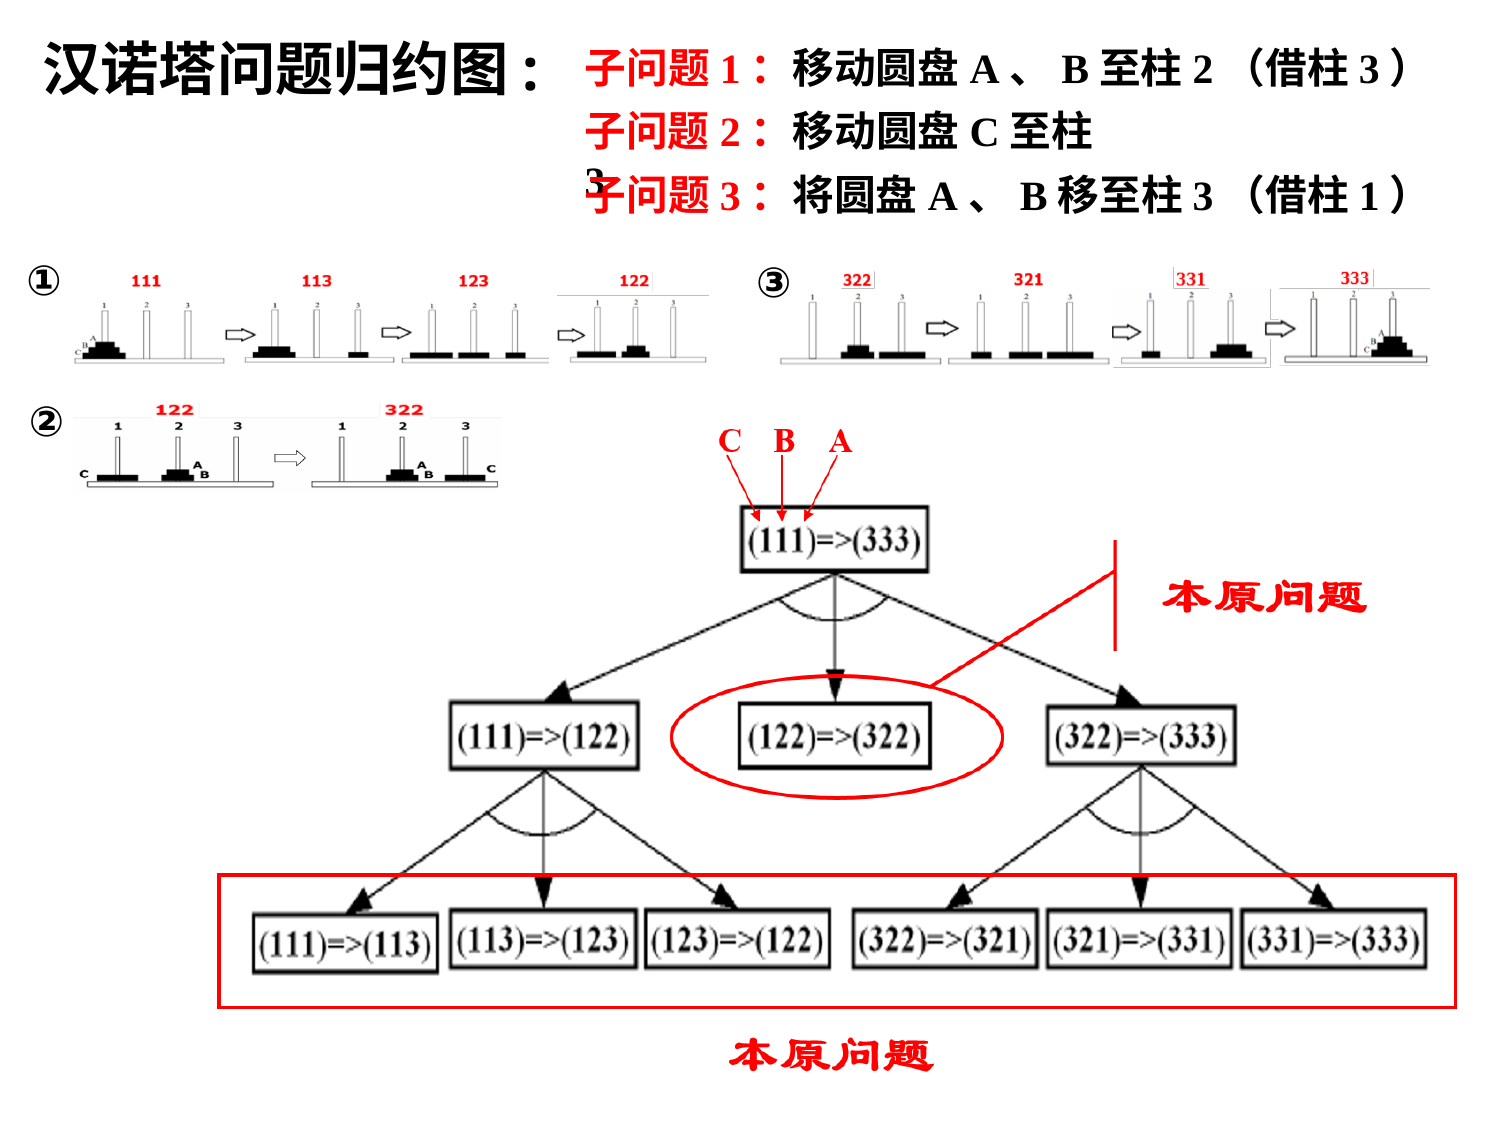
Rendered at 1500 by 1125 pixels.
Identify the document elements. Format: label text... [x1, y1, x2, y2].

picture [217, 408, 1457, 1112]
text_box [584, 41, 1436, 220]
text_box 汉诺塔问题归约图: [27, 24, 572, 111]
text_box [11, 242, 1430, 494]
